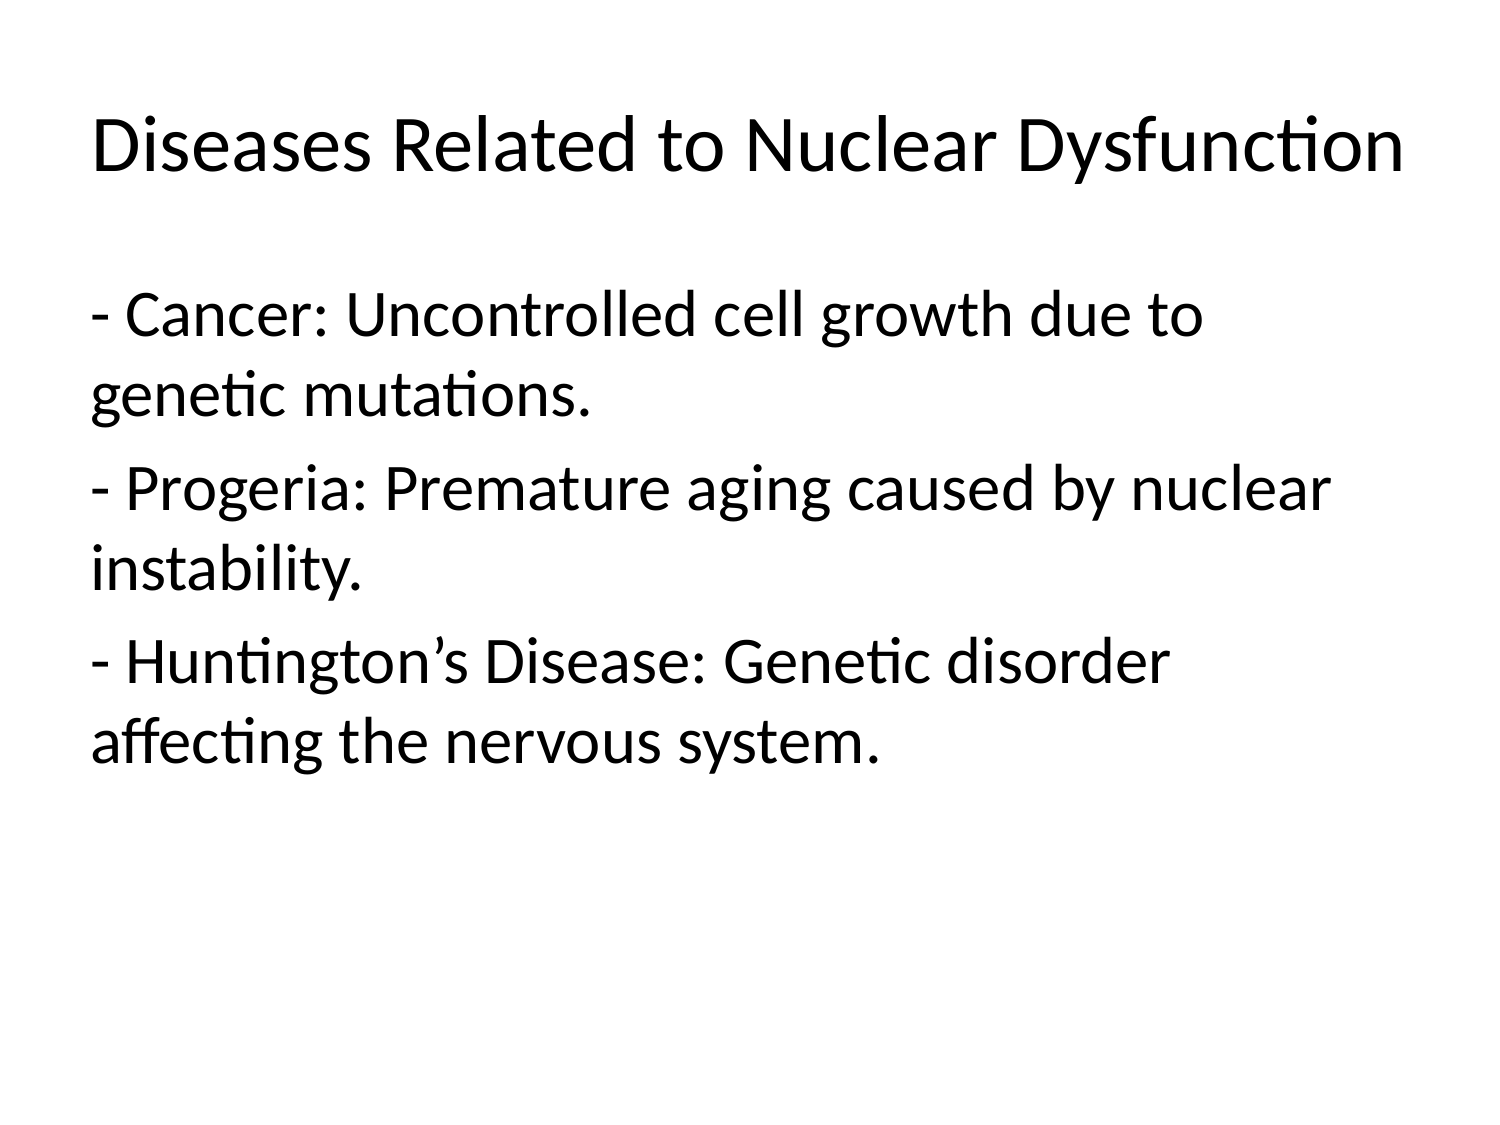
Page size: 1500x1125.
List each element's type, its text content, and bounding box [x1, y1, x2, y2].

title Diseases Related to Nuclear Dysfunction [75, 45, 1425, 233]
list - Cancer: Uncontrolled cell growth due to genetic mutations. - Progeria: Premature aging caused by nuclear instability. - Huntington’s Disease: Genetic disorder affecting the nervous system. [75, 262, 1425, 1005]
